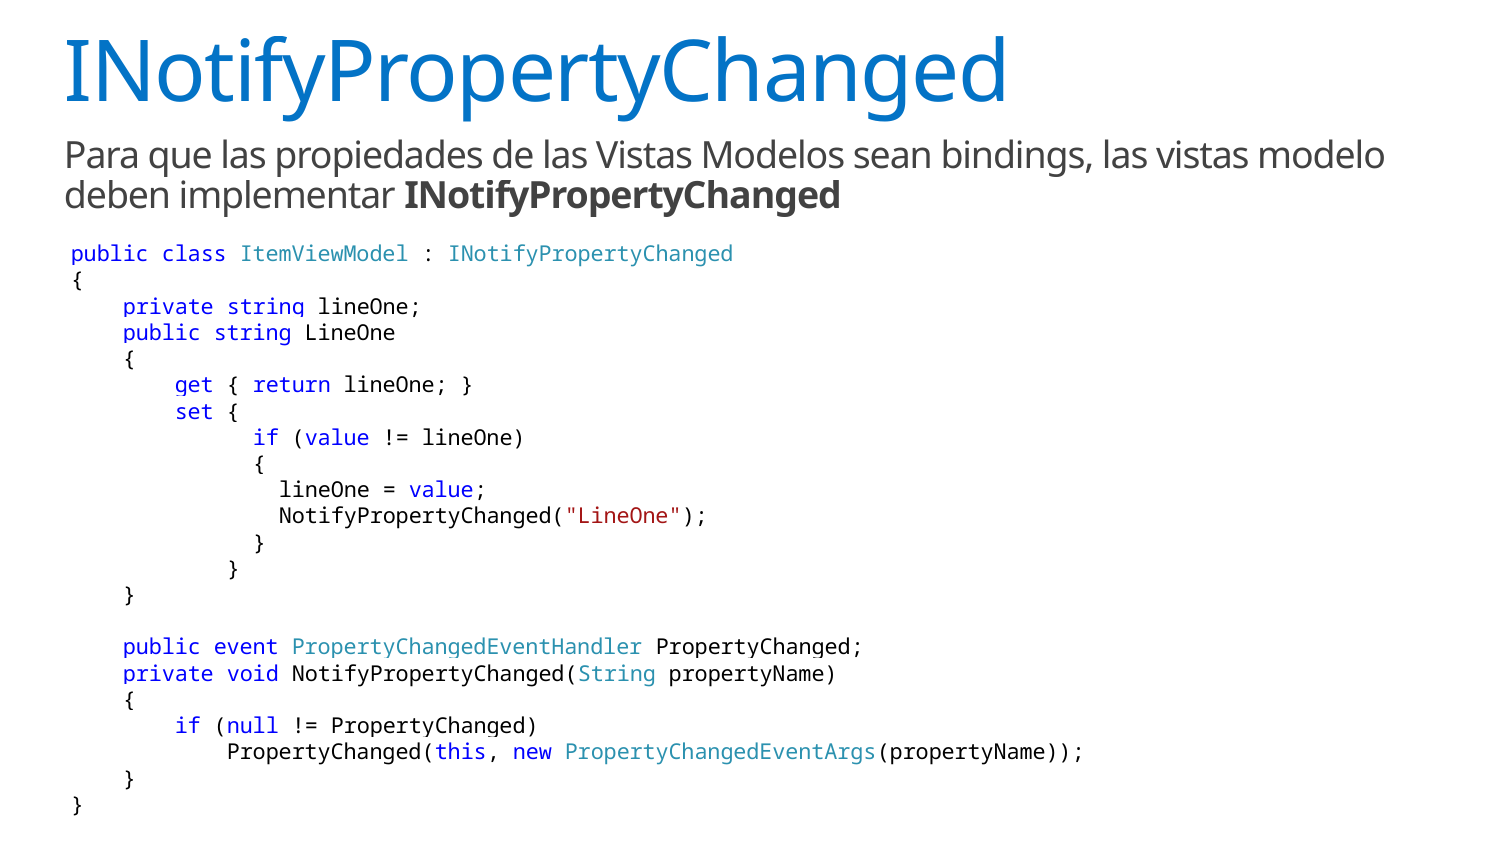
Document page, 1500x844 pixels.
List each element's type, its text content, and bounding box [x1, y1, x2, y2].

list Para que las propiedades de las Vistas Modelos sean bindings, las vistas modelo deben implementar INotifyPropertyChanged [63, 136, 1436, 233]
title INotifyPropertyChanged [63, 28, 1436, 122]
text_box public class ItemViewModel : INotifyPropertyChanged { private string lineOne; public string LineOne { get { return lineOne; } set { if (value != lineOne) { lineOne = value; NotifyPropertyChanged("LineOne"); } } } public event PropertyChangedEventHandler PropertyChanged; private void NotifyPropertyChanged(String propertyName) { if (null != PropertyChanged) PropertyChanged(this, new PropertyChangedEventArgs(propertyName)); } } [7, 233, 1472, 823]
